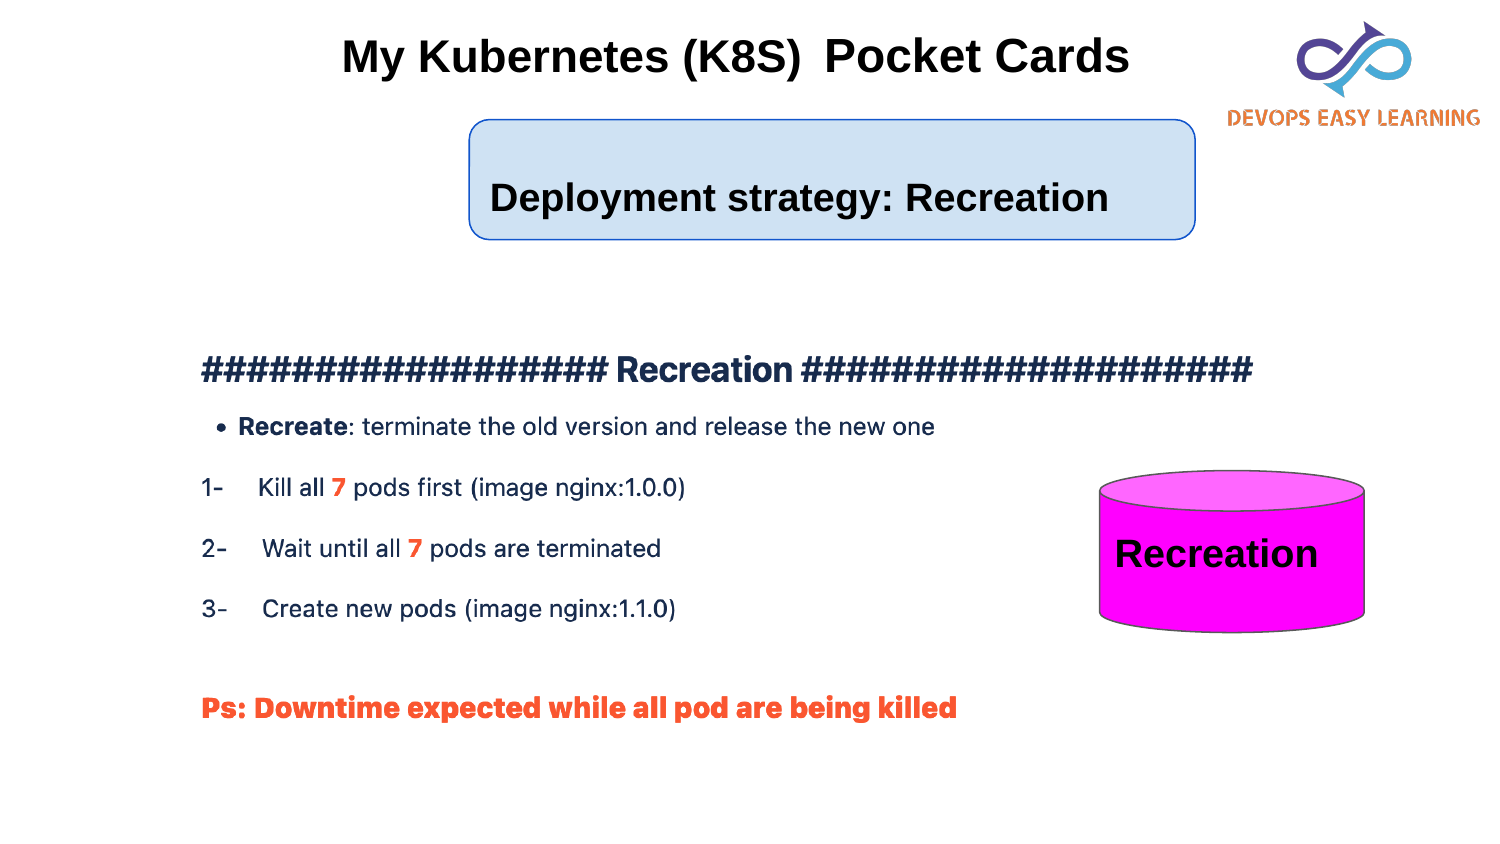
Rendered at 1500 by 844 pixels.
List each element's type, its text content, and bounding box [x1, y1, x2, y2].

text_box [1328, 477, 1364, 504]
text_box [474, 233, 1344, 299]
text_box Recreation [1326, 476, 1365, 627]
text_box My Kubernetes (K8S) Pocket Cards [7, 9, 1215, 138]
picture [1216, 9, 1492, 148]
text_box Deployment strategy: Recreation [469, 119, 1196, 233]
picture [122, 284, 1321, 780]
